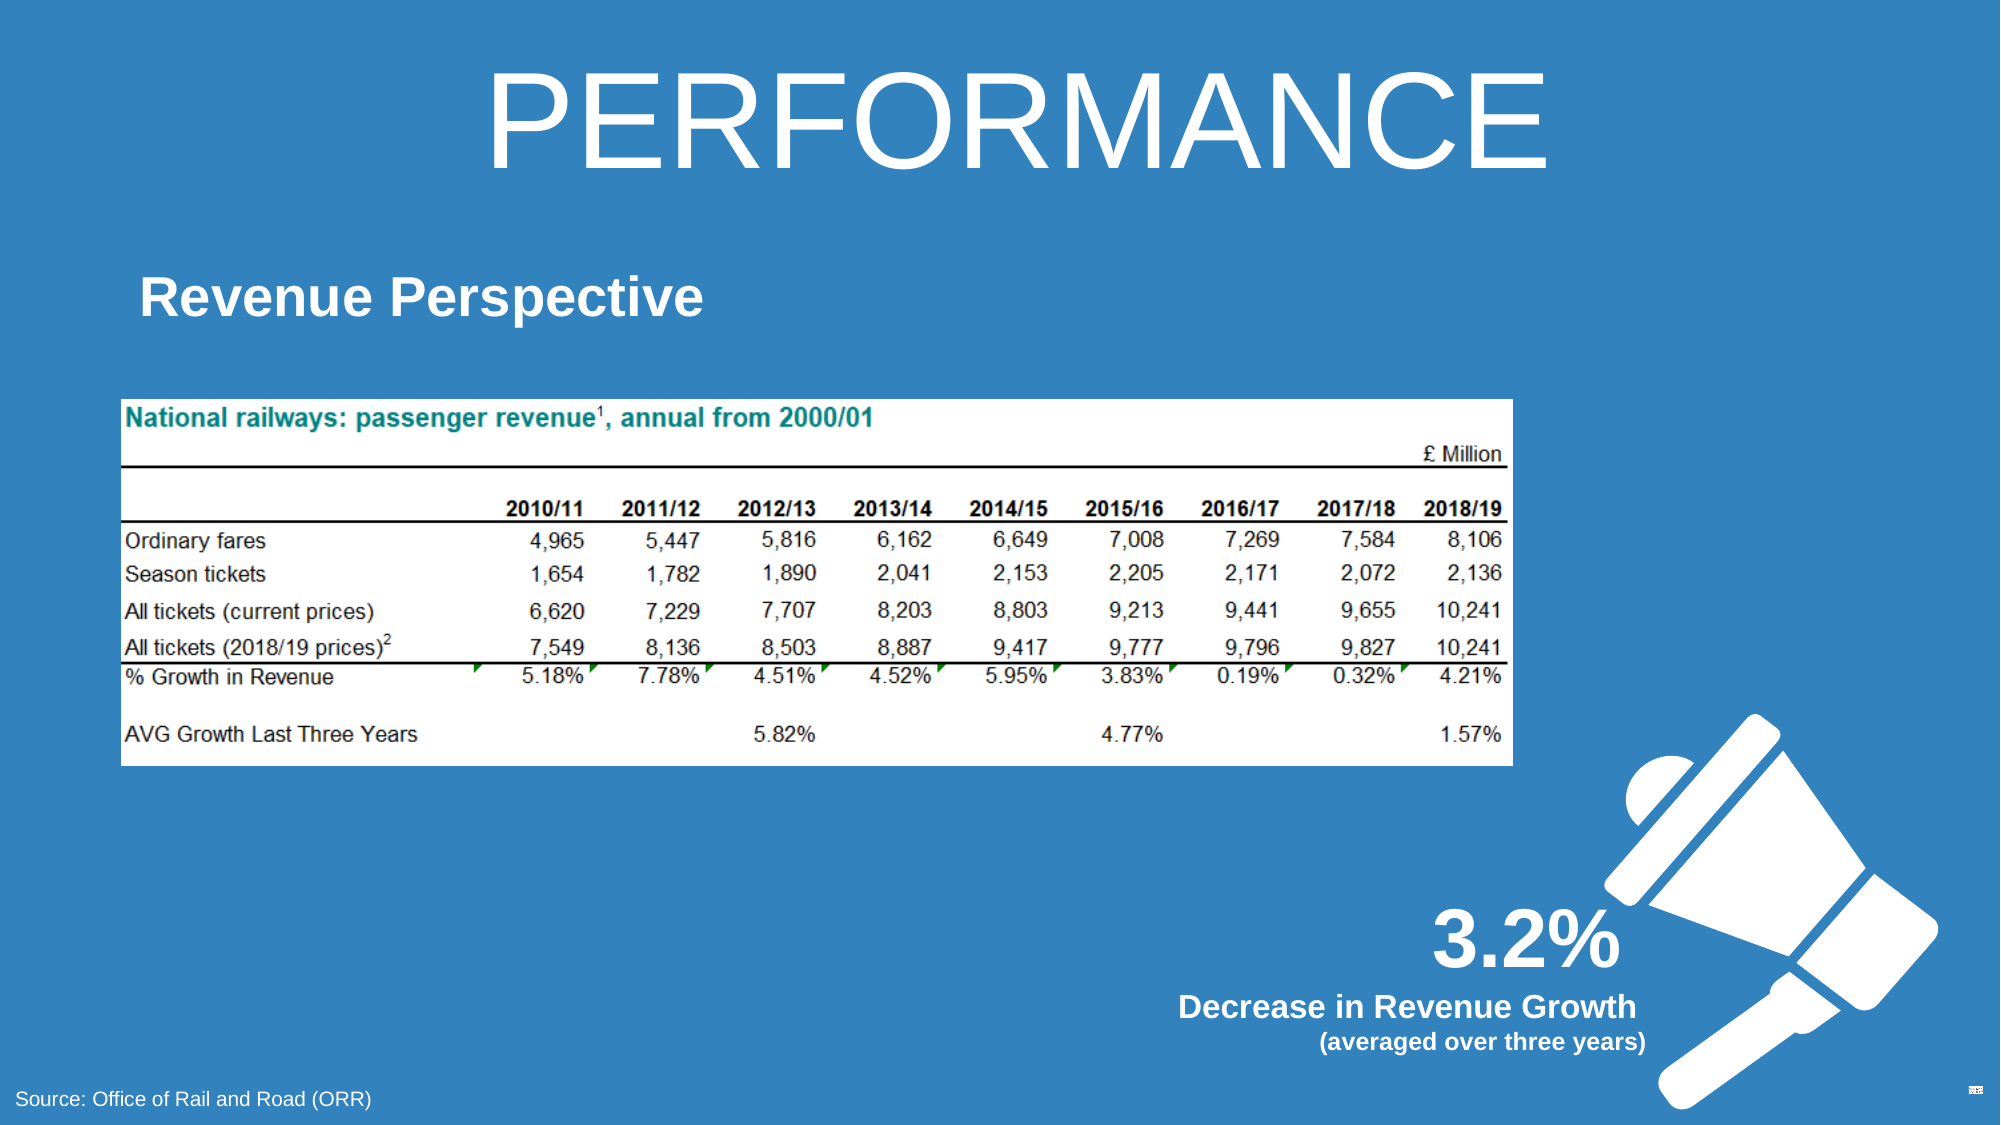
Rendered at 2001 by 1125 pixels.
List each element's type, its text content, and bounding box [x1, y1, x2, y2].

text_box Revenue Perspective [121, 252, 1000, 368]
text_box [1609, 714, 1781, 903]
text_box 3.2% [1277, 876, 1637, 978]
text_box [1658, 971, 1841, 1110]
text_box [1796, 873, 1939, 1011]
picture [121, 399, 1514, 766]
text_box Source: Office of Rail and Road (ORR) [0, 1070, 406, 1125]
picture [1968, 1086, 1983, 1095]
text_box PERFORMANCE [431, 23, 1569, 203]
text_box [1648, 750, 1866, 957]
text_box Decrease in Revenue Growth (averaged over three years) [953, 978, 1663, 1064]
